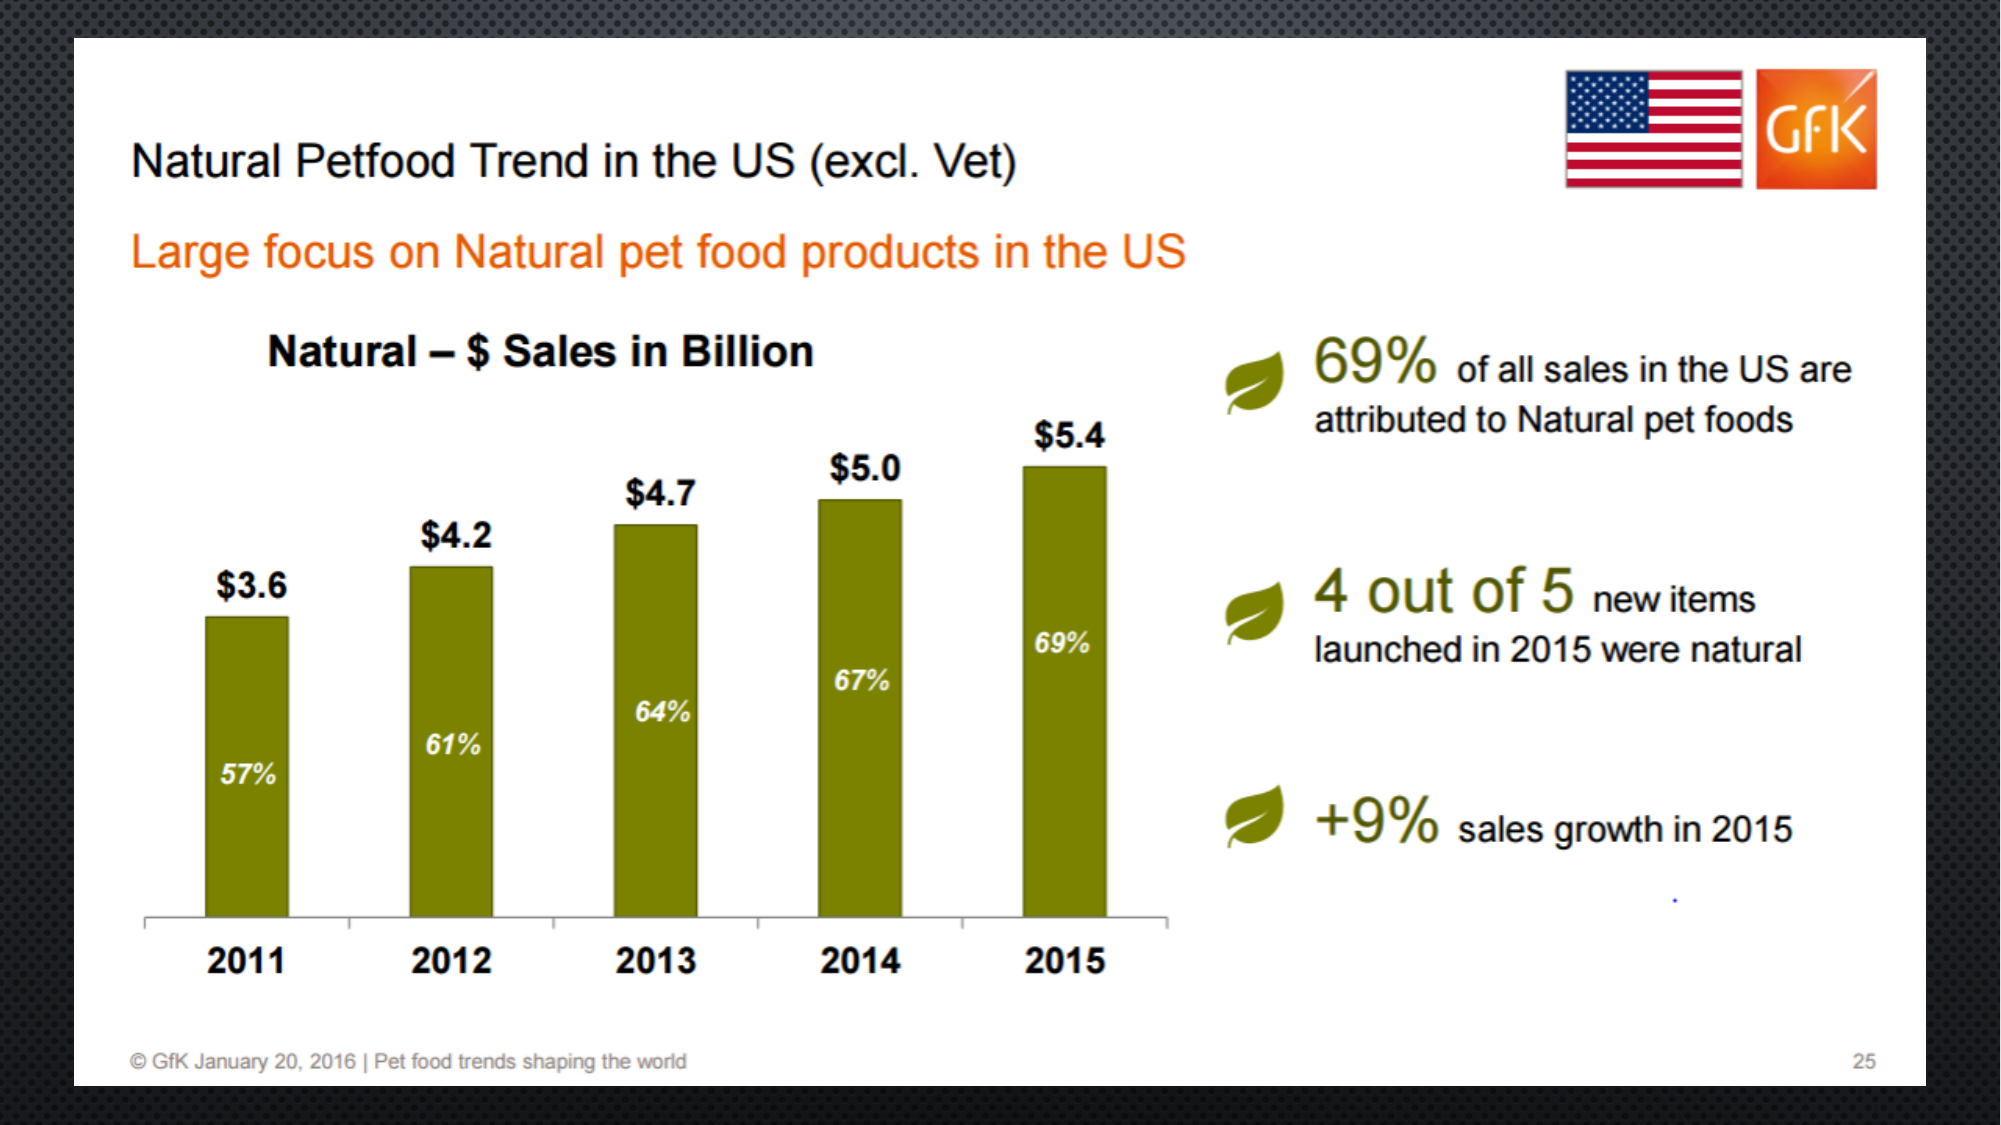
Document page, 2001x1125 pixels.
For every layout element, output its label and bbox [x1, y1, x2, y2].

picture [73, 38, 1926, 1087]
